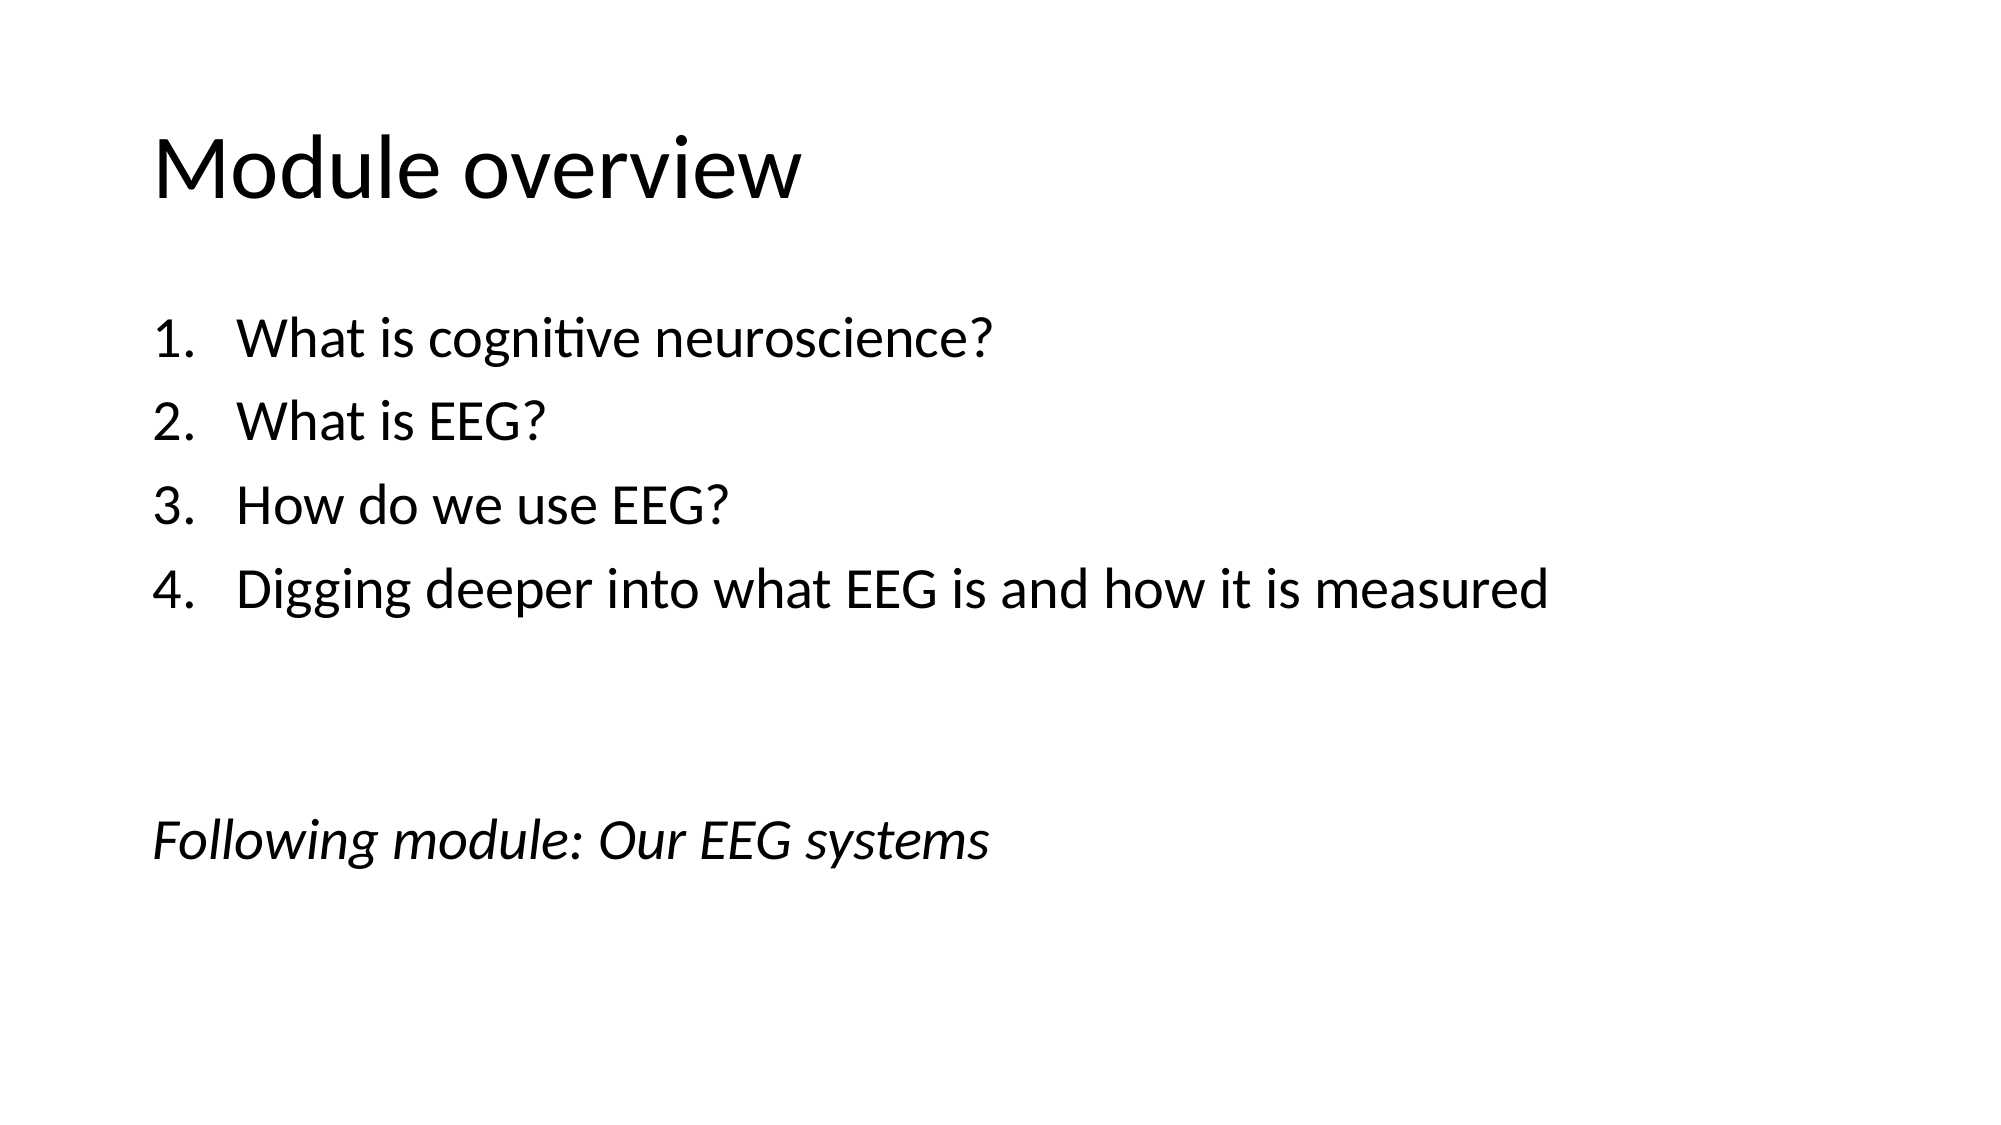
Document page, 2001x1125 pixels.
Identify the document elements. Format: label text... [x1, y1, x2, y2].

list What is cognitive neuroscience? What is EEG? How do we use EEG? Digging deeper into what EEG is and how it is measured Following module: Our EEG systems [137, 299, 1863, 1014]
title Module overview [137, 59, 1863, 278]
